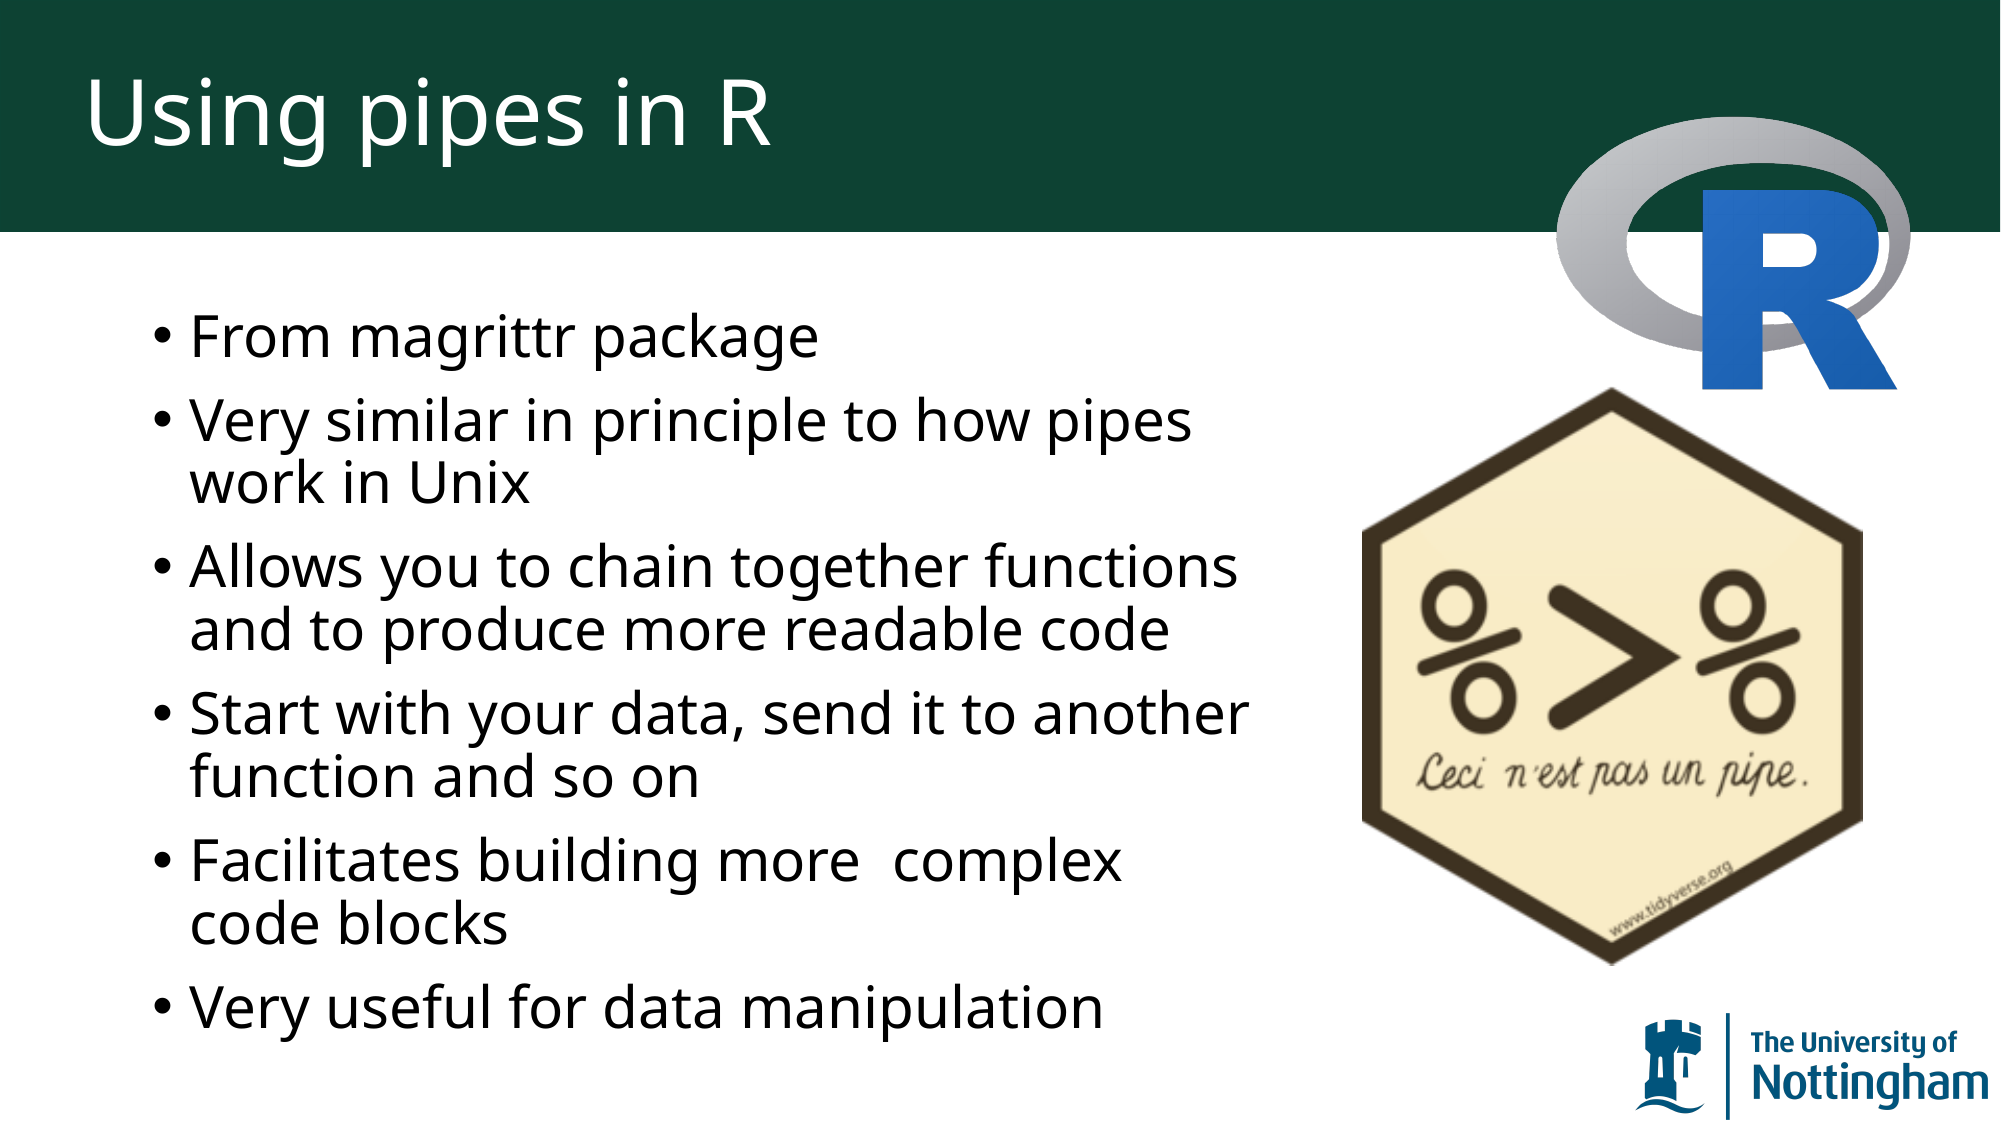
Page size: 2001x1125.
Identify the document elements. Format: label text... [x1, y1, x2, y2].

picture [1362, 232, 1911, 966]
list From magrittr package Very similar in principle to how pipes work in Unix Allows you to chain together functions and to produce more readable code Start with your data, send it to another function and so on Facilitates building more complex code blocks Very useful for data manipulation [137, 299, 1278, 1106]
picture [1635, 1013, 1725, 1120]
picture [1730, 1013, 1988, 1120]
title Using pipes in R [68, 0, 2000, 232]
